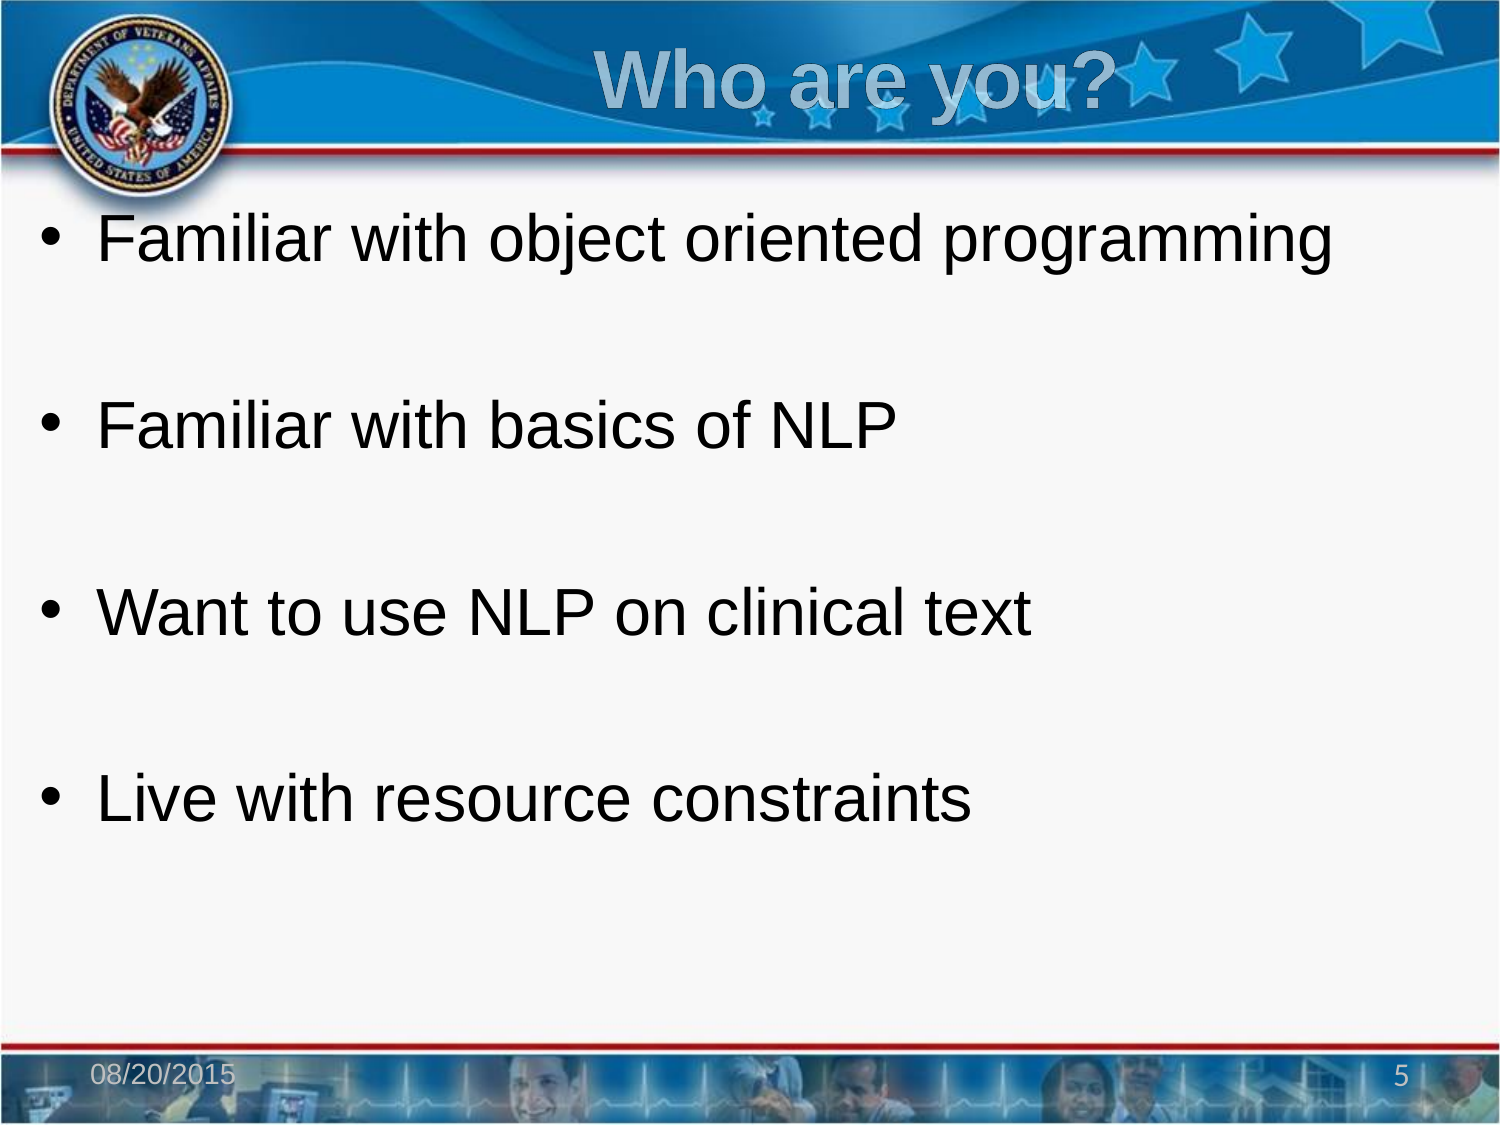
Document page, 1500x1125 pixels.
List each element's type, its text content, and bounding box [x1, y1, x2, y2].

list Familiar with object oriented programming Familiar with basics of NLP Want to use NLP on clinical text Live with resource constraints [24, 187, 1476, 1026]
title Who are you? [224, 12, 1488, 138]
picture [0, 0, 1500, 1125]
slide_number 5 [1074, 1042, 1425, 1103]
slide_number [75, 1042, 425, 1103]
